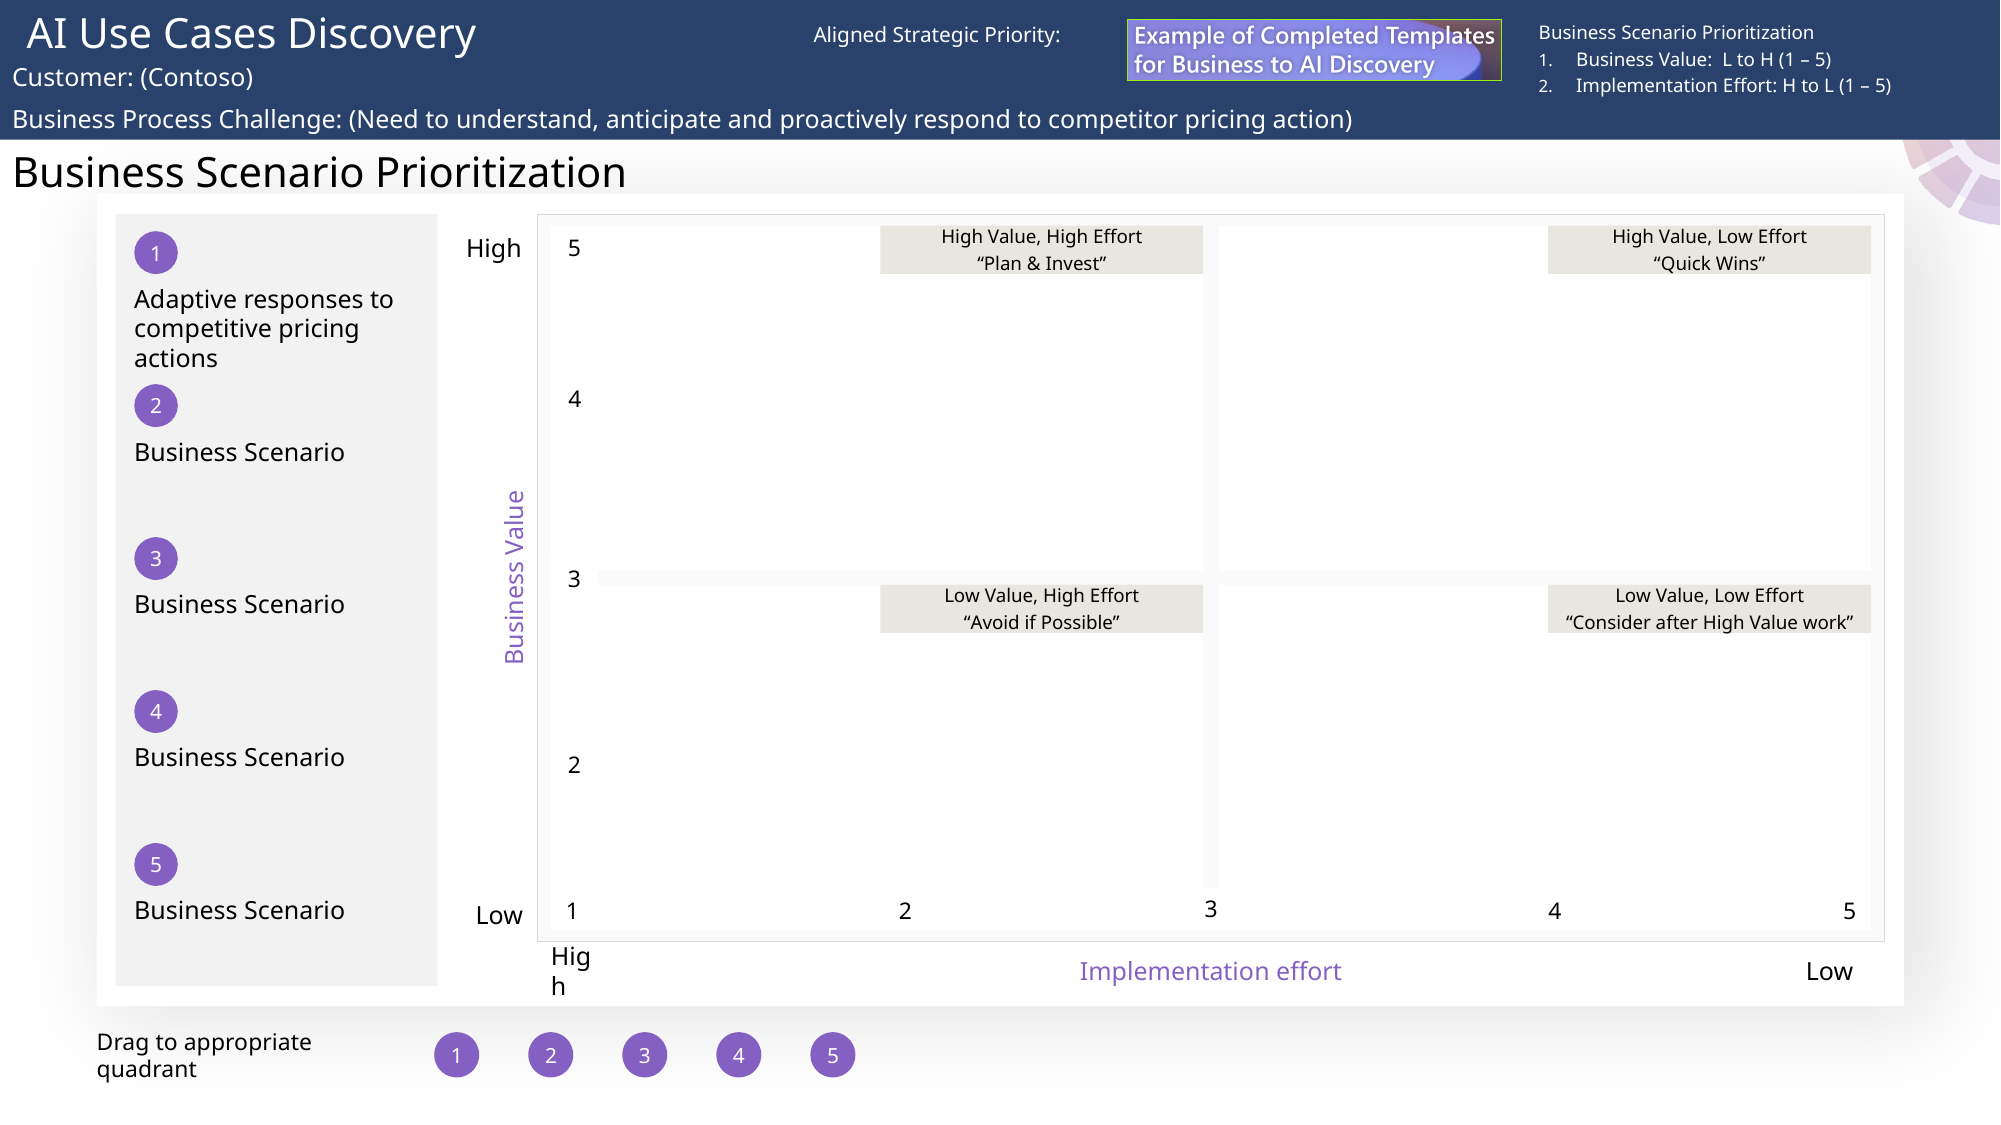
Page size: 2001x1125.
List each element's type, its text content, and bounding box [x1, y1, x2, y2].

text_box Adaptive responses to competitive pricing actions [134, 274, 398, 373]
text_box [96, 193, 1904, 1007]
text_box 1 [133, 230, 179, 274]
text_box Business Scenario [134, 732, 398, 772]
text_box 4 [715, 1031, 763, 1079]
text_box 5 [809, 1031, 857, 1079]
text_box Business Scenario [134, 885, 398, 925]
text_box 5 [133, 842, 179, 885]
text_box 2 [527, 1031, 575, 1079]
text_box Business Scenario [134, 579, 398, 619]
text_box AI Use Cases Discovery [11, 0, 724, 61]
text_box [465, 213, 1885, 987]
text_box Business Process Challenge: (Need to understand, anticipate and proactively respond to competitor pricing action) [11, 103, 1440, 134]
text_box 3 [133, 536, 179, 579]
text_box Aligned Strategic Priority: [813, 21, 1502, 83]
text_box Business Scenario Prioritization [12, 146, 688, 197]
text_box 2 [133, 383, 179, 427]
text_box [0, 0, 2000, 140]
text_box Drag to appropriate quadrant [96, 1027, 398, 1083]
text_box [115, 213, 438, 987]
text_box Business Scenario [134, 427, 398, 466]
text_box Business Scenario Prioritization Business Value: L to H (1 – 5) Implementation Effort: H to L (1 – 5) [1538, 21, 1969, 128]
picture [1127, 19, 1502, 81]
text_box Customer: (Contoso) [11, 61, 641, 92]
text_box 3 [621, 1031, 669, 1079]
text_box 4 [133, 689, 179, 732]
text_box 1 [433, 1031, 480, 1079]
